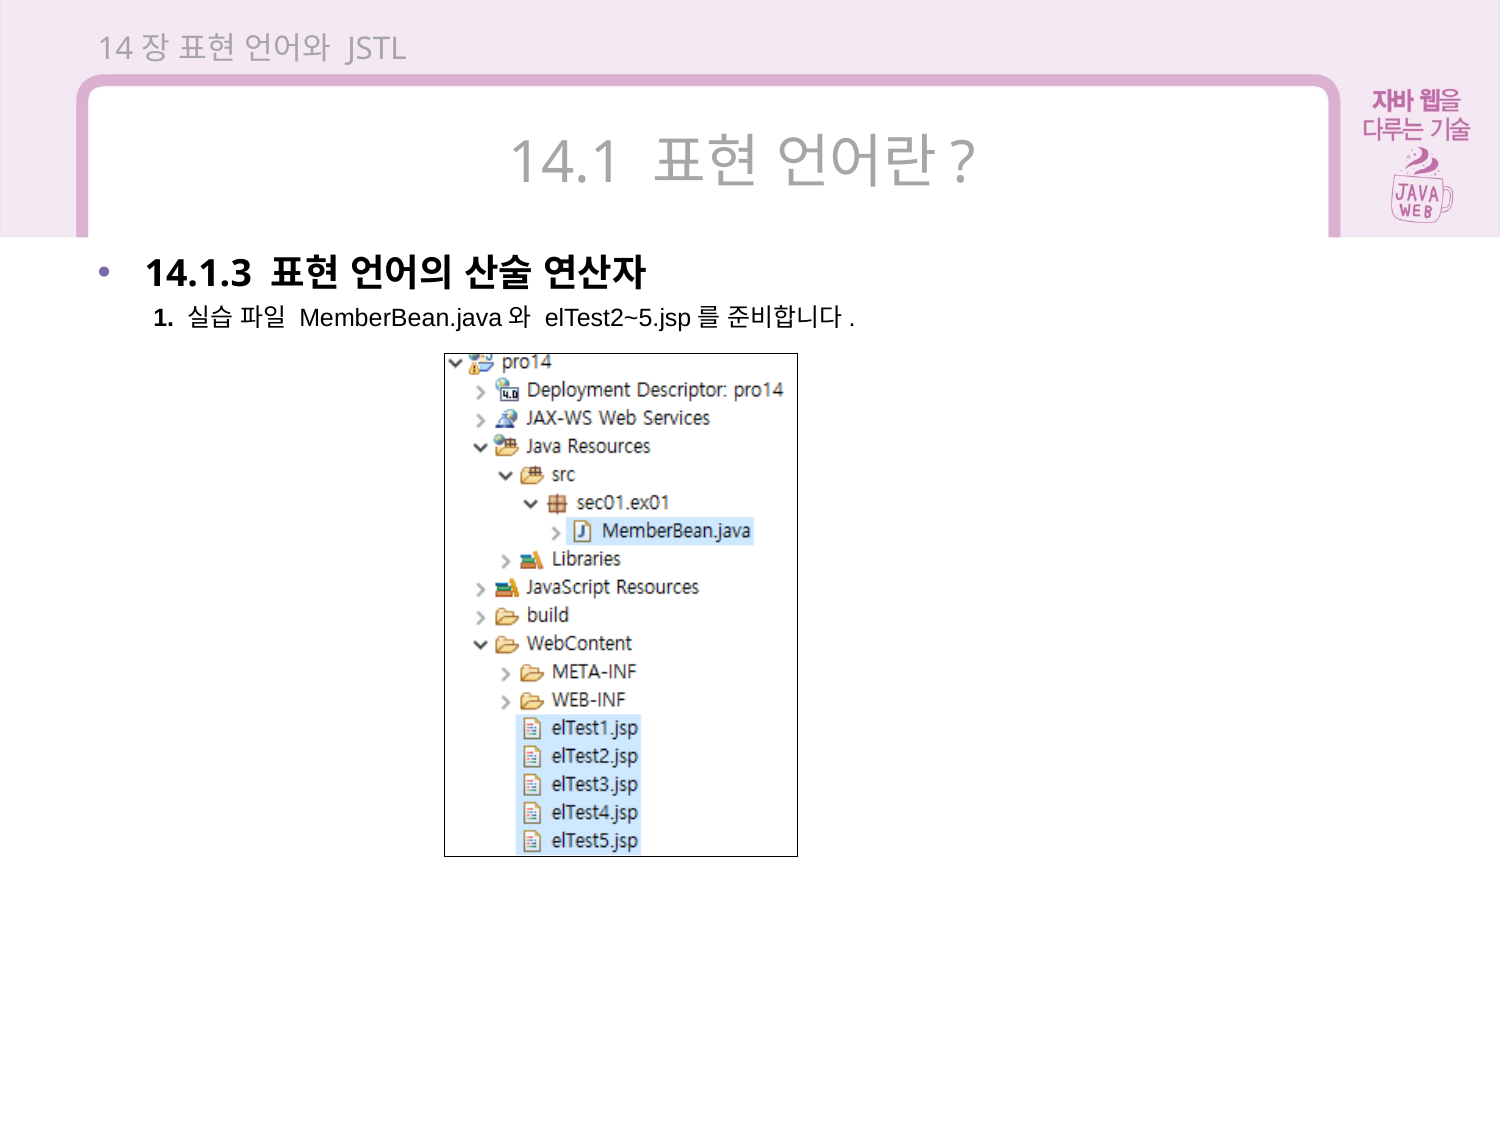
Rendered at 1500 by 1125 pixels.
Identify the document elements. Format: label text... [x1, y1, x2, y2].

text_box 14.1.3 표현 언어의 산술 연산자 [82, 218, 1402, 302]
picture [0, 0, 1500, 1125]
text_box 14장 표현 언어와 JSTL [82, 0, 1133, 74]
text_box 14.1 표현 언어란? [217, 117, 1268, 202]
text_box 1. 실습 파일 MemberBean.java와 elTest2~5.jsp를 준비합니다. [138, 293, 1251, 339]
